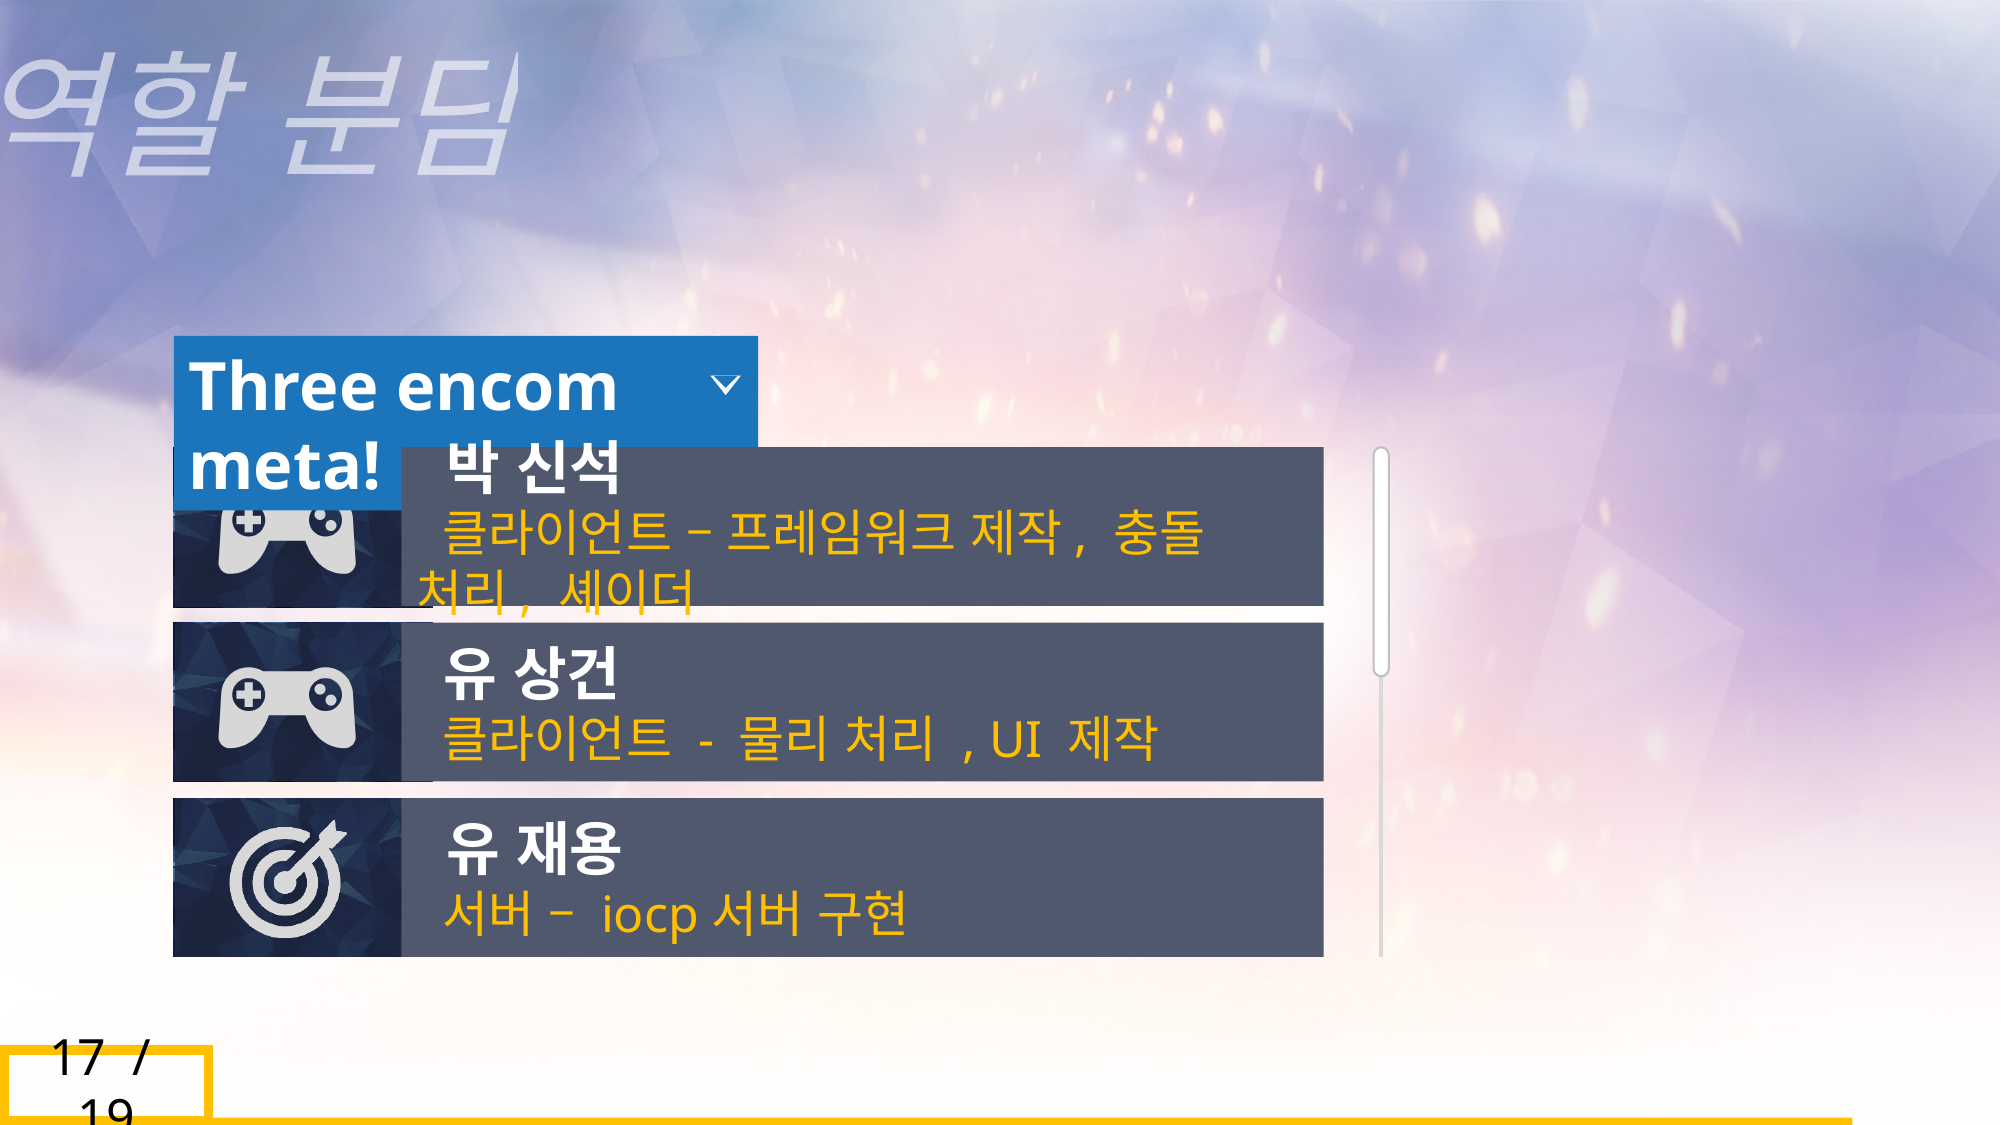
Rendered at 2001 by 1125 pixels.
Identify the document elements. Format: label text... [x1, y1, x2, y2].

text_box 유 재용 서버 – iocp서버 구현 [400, 797, 1325, 958]
text_box 유 상건 클라이언트 - 물리 처리 , UI 제작 [433, 622, 1325, 782]
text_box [173, 622, 433, 782]
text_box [173, 335, 759, 432]
text_box [1372, 446, 1390, 678]
text_box 역할 분담 [0, 21, 537, 202]
text_box 박 신석 클라이언트 – 프레임워크 제작, 충돌 처리, 셰이더 [400, 446, 1325, 607]
text_box [205, 1116, 1853, 1125]
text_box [173, 798, 433, 957]
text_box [173, 447, 433, 608]
picture [0, 0, 2000, 1125]
text_box 17 / 19 [3, 1049, 209, 1122]
